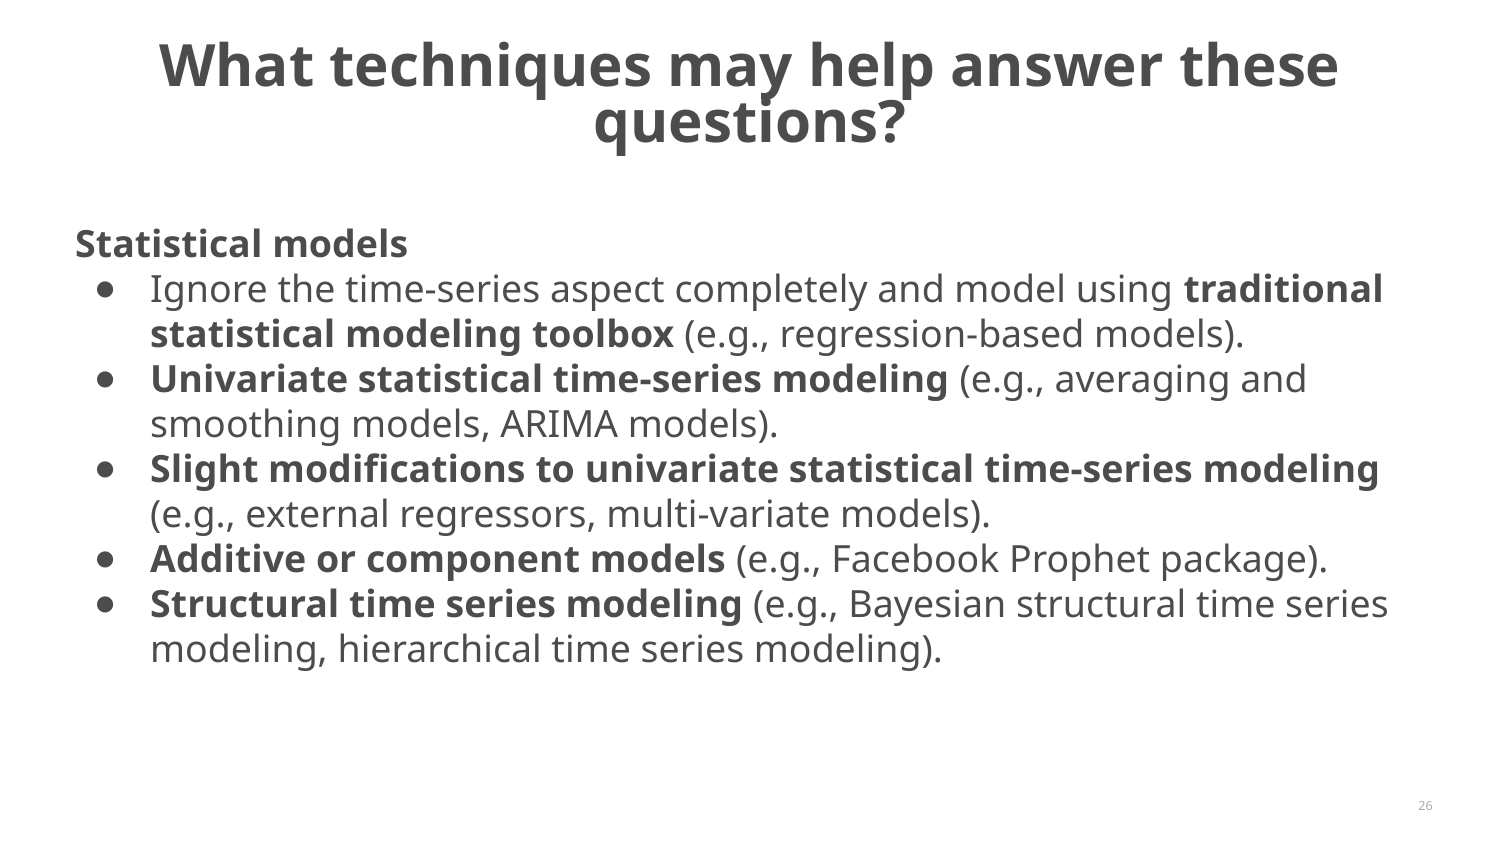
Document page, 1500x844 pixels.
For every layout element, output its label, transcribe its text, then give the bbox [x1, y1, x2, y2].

slide_number ‹#› [1400, 795, 1447, 818]
title What techniques may help answer these questions? [56, 55, 1444, 139]
list Statistical models Ignore the time-series aspect completely and model using traditional statistical modeling toolbox (e.g., regression-based models). Univariate statistical time-series modeling (e.g., averaging and smoothing models, ARIMA models). Slight modifications to univariate statistical time-series modeling (e.g., external regressors, multi-variate models). Additive or component models (e.g., Facebook Prophet package). Structural time series modeling (e.g., Bayesian structural time series modeling, hierarchical time series modeling). [61, 213, 1425, 721]
